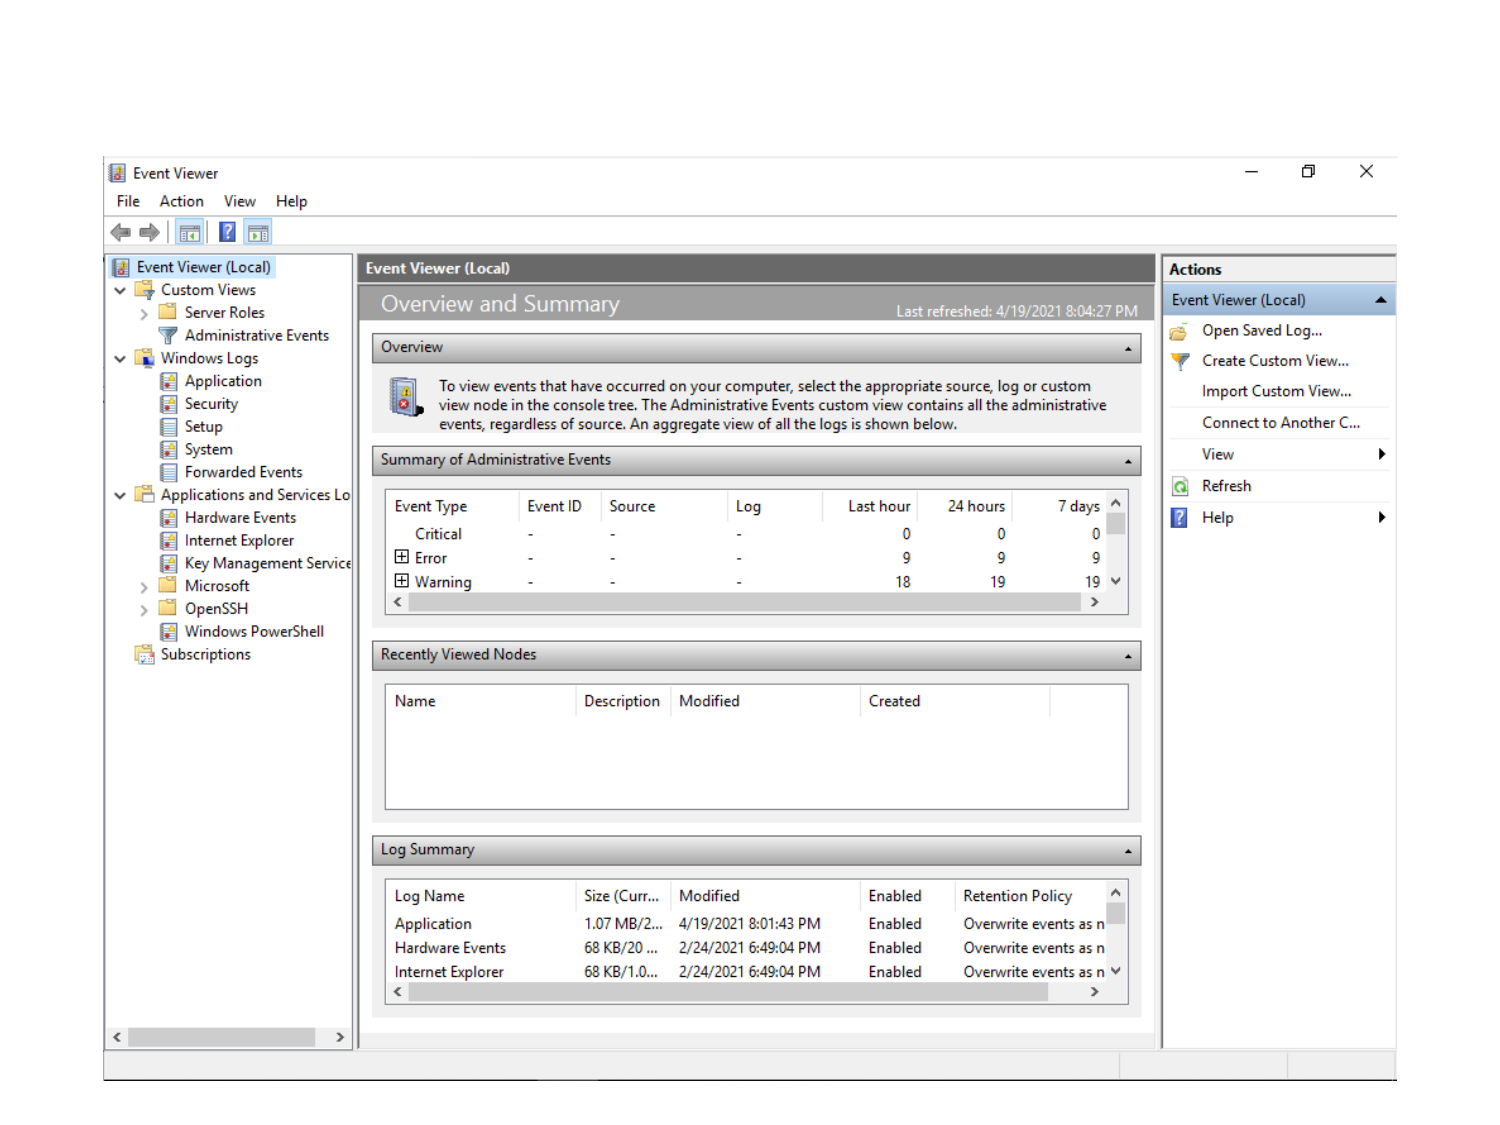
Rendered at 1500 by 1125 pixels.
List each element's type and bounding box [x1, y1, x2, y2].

picture [103, 156, 1397, 1081]
